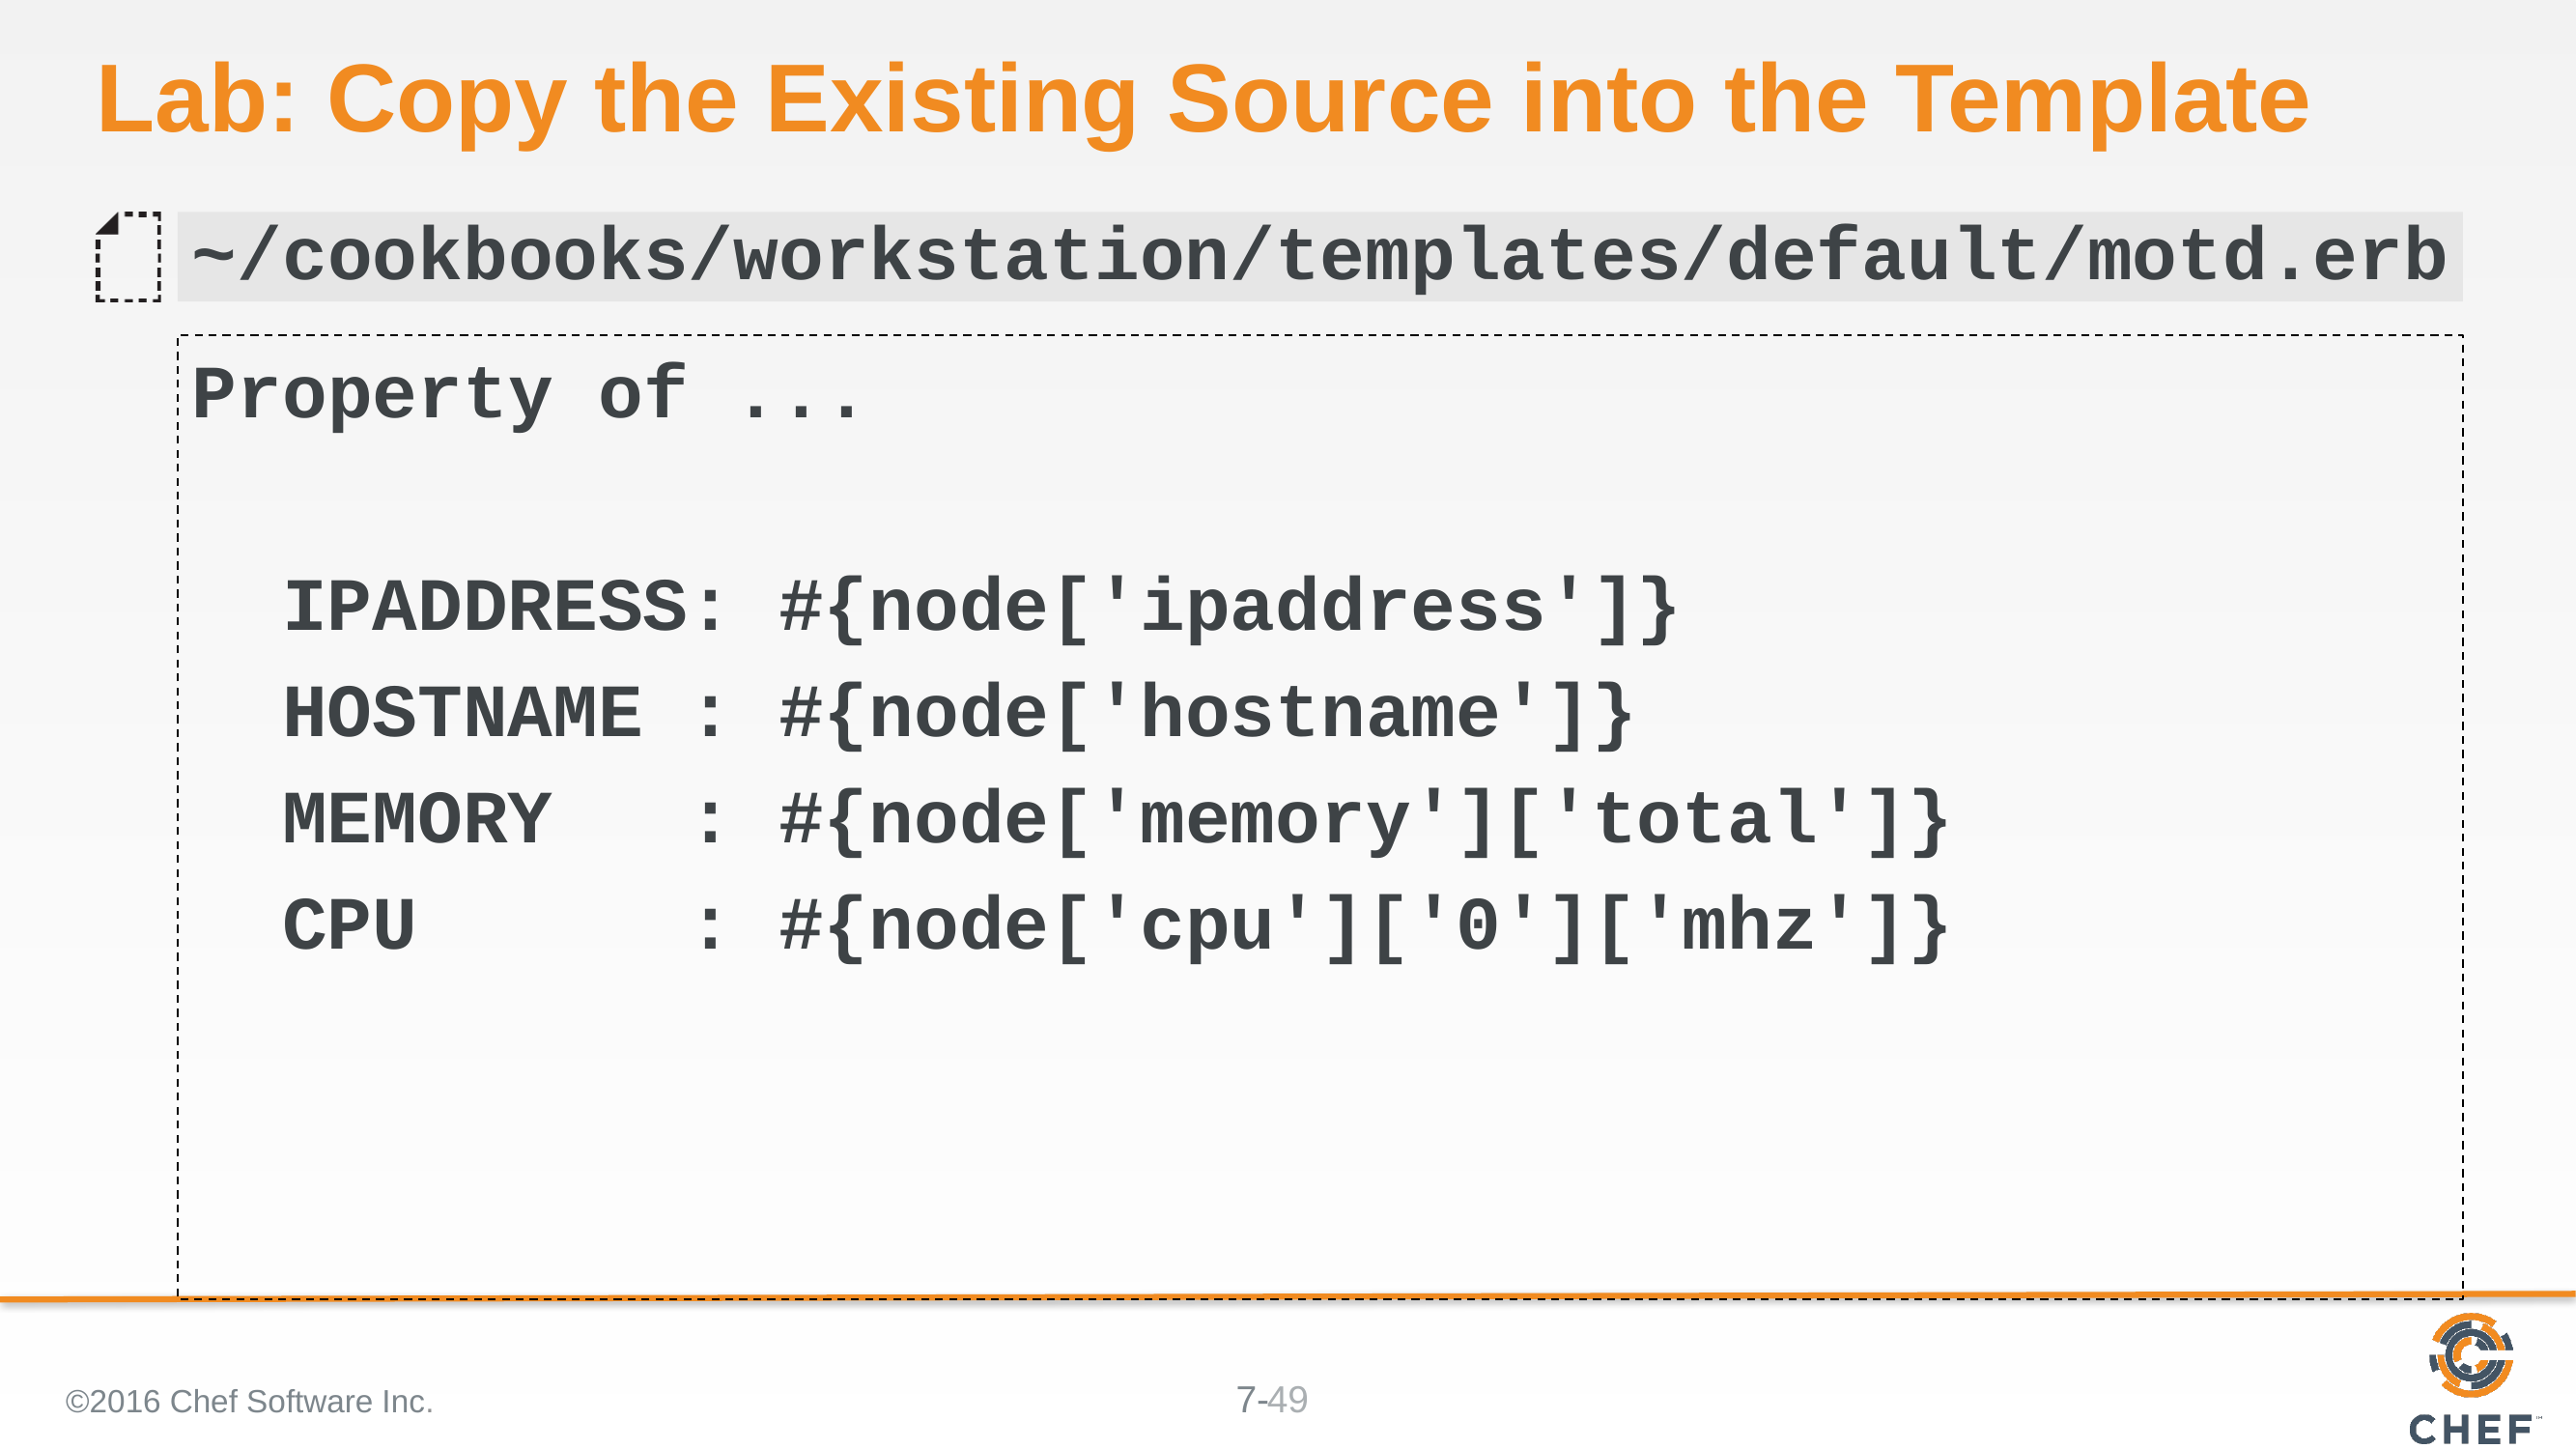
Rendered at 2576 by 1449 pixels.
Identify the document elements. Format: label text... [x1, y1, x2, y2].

list Property of ... IPADDRESS: #{node['ipaddress']} HOSTNAME : #{node['hostname']} MEMORY : #{node['memory']['total']} CPU : #{node['cpu']['0']['mhz']} [177, 334, 2464, 1300]
list ~/cookbooks/workstation/templates/default/motd.erb [177, 212, 2463, 302]
footer ©2016 Chef Software Inc. [51, 1359, 952, 1440]
picture [2399, 1297, 2550, 1449]
title Lab: Copy the Existing Source into the Template [96, 48, 2463, 180]
slide_number 49 [998, 1359, 1578, 1437]
